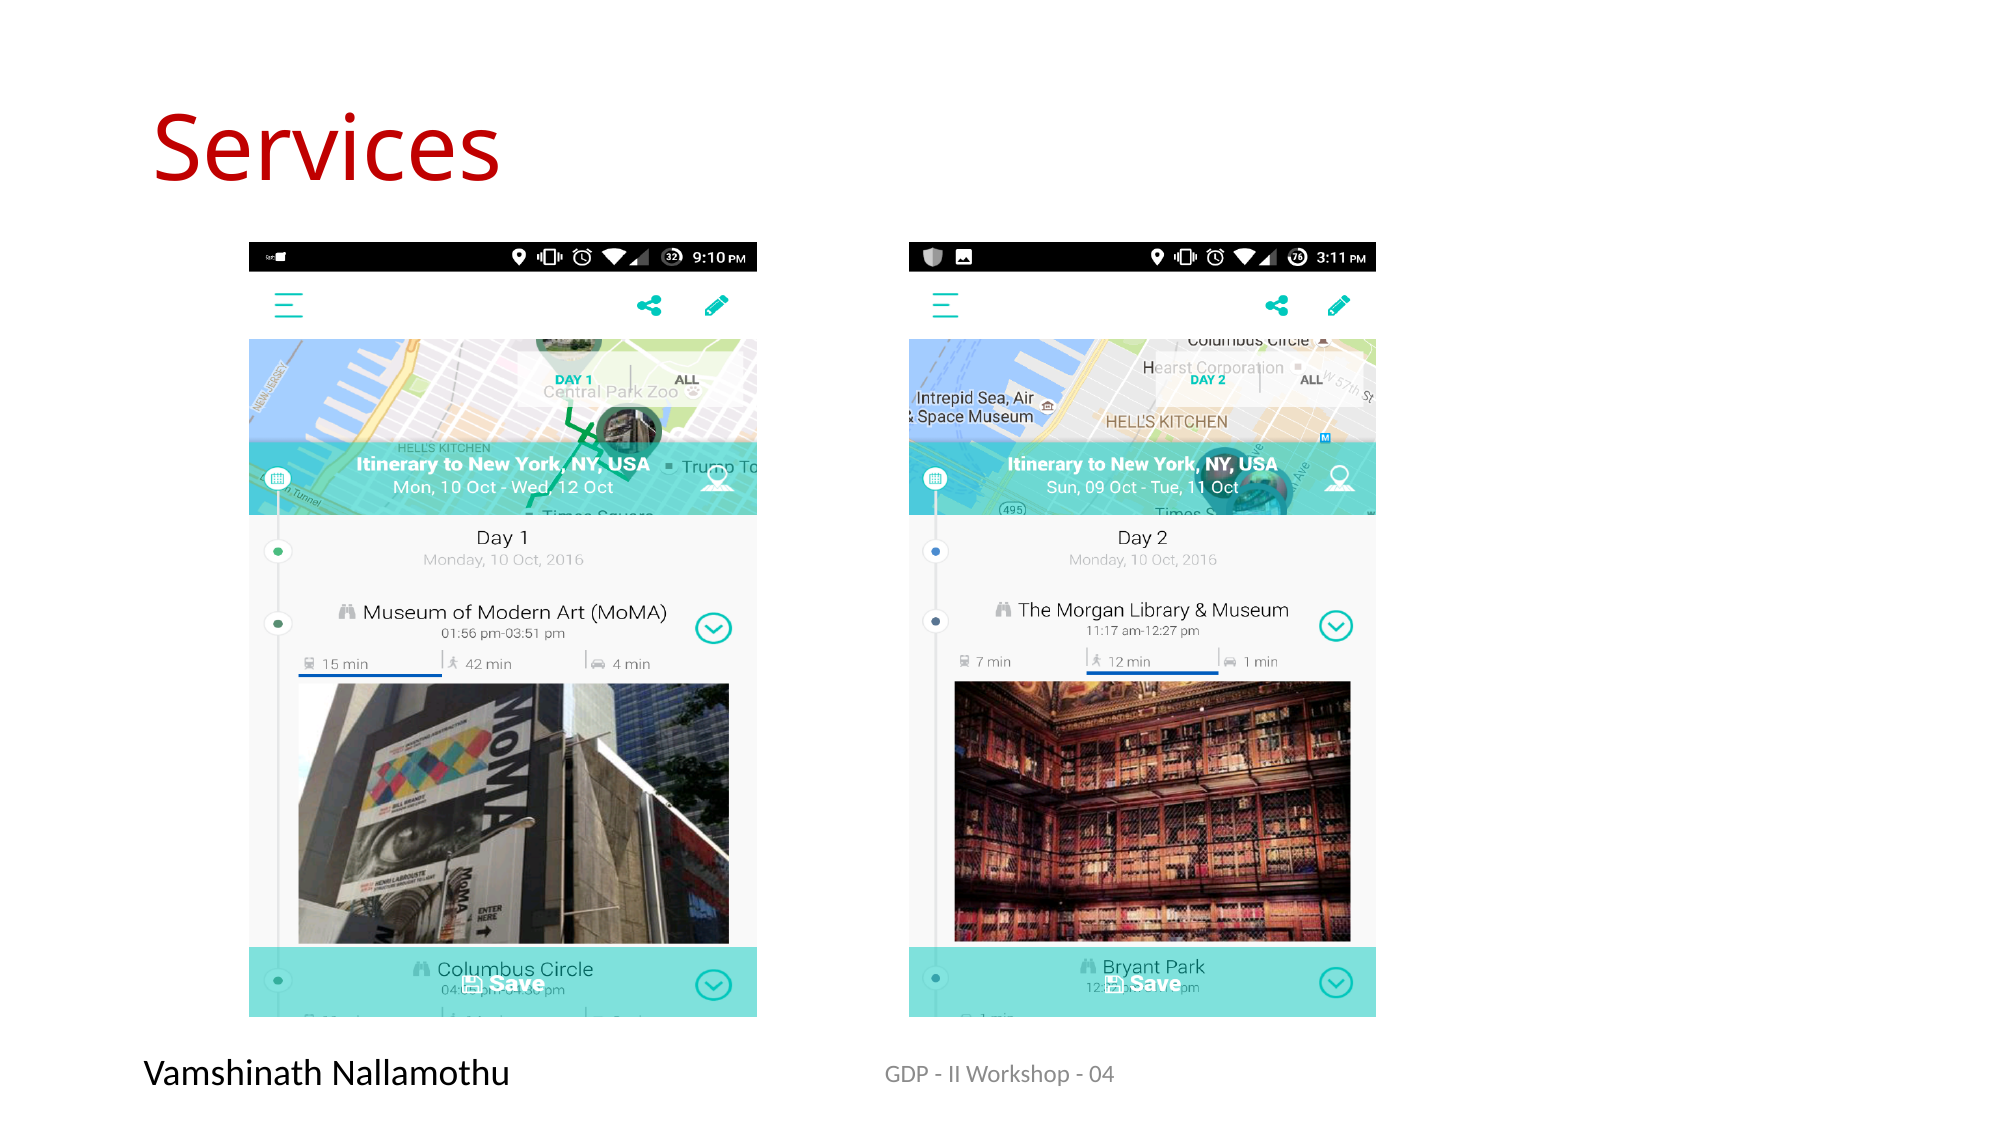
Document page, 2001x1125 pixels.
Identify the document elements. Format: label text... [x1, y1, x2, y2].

footer GDP - II Workshop - 04 [662, 1042, 1338, 1103]
picture [909, 242, 1376, 1017]
title Services [137, 59, 1863, 243]
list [249, 242, 757, 1017]
text_box Vamshinath Nallamothu [128, 1041, 571, 1101]
